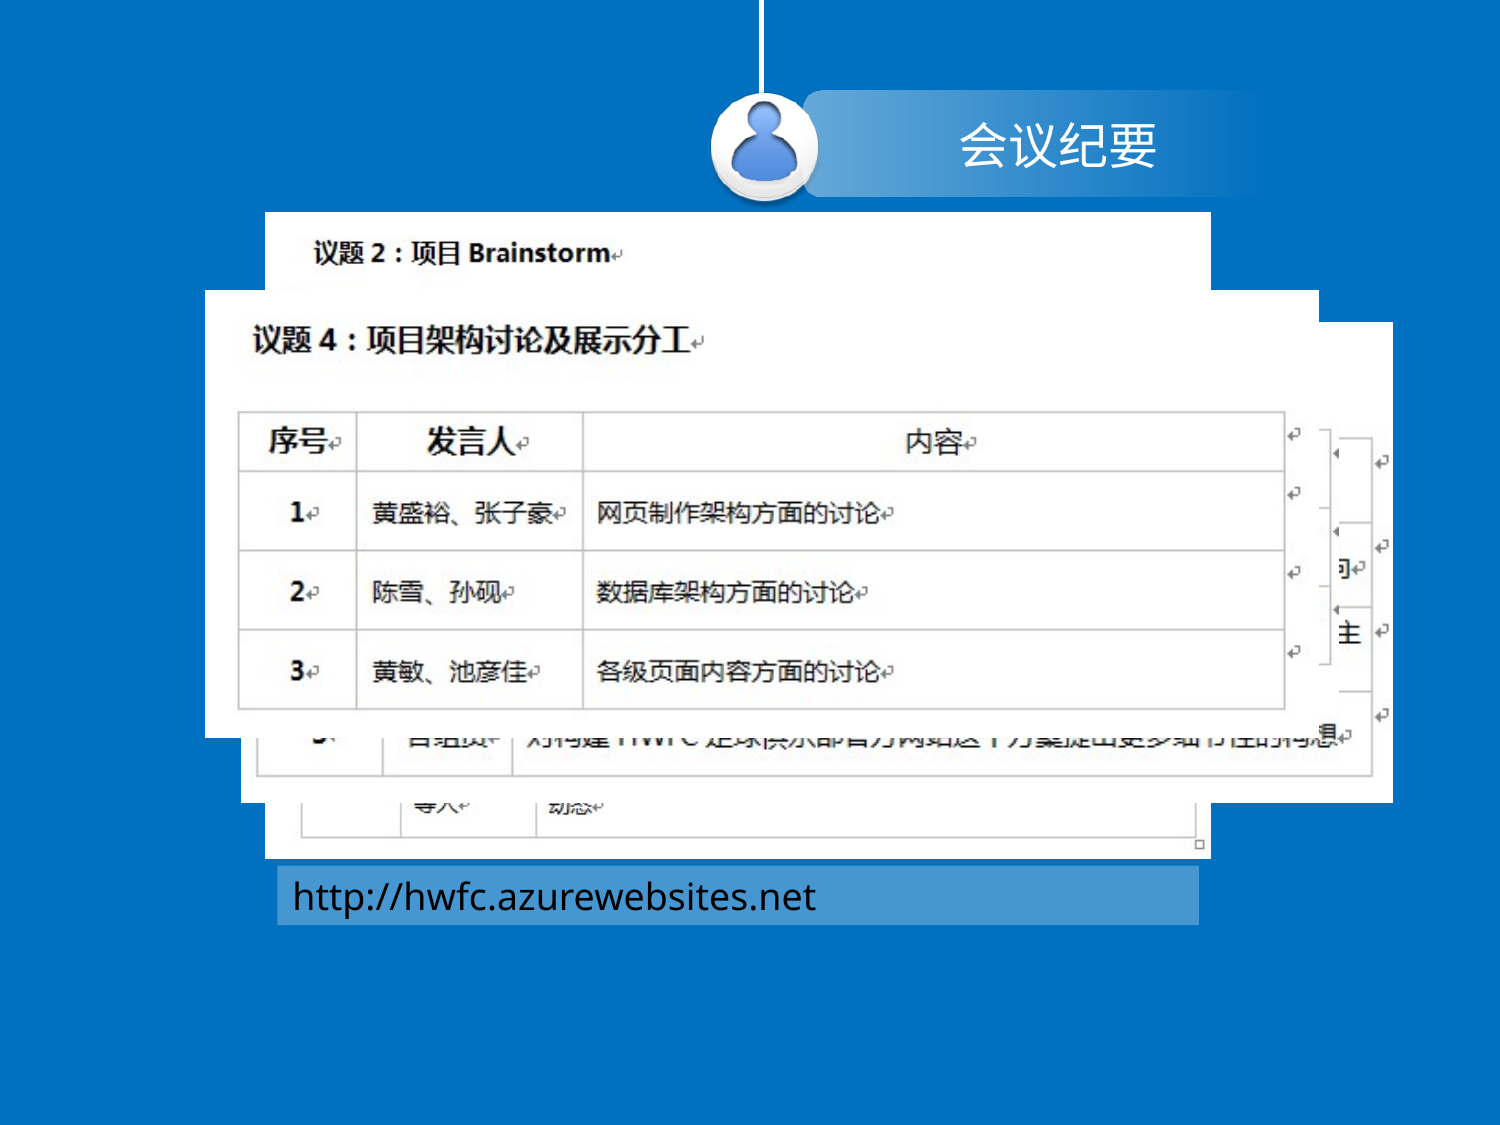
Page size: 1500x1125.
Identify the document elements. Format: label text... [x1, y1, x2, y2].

picture [704, 198, 824, 209]
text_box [336, 89, 1270, 198]
picture [204, 211, 1393, 859]
text_box http://hwfc.azurewebsites.net [277, 867, 1199, 926]
